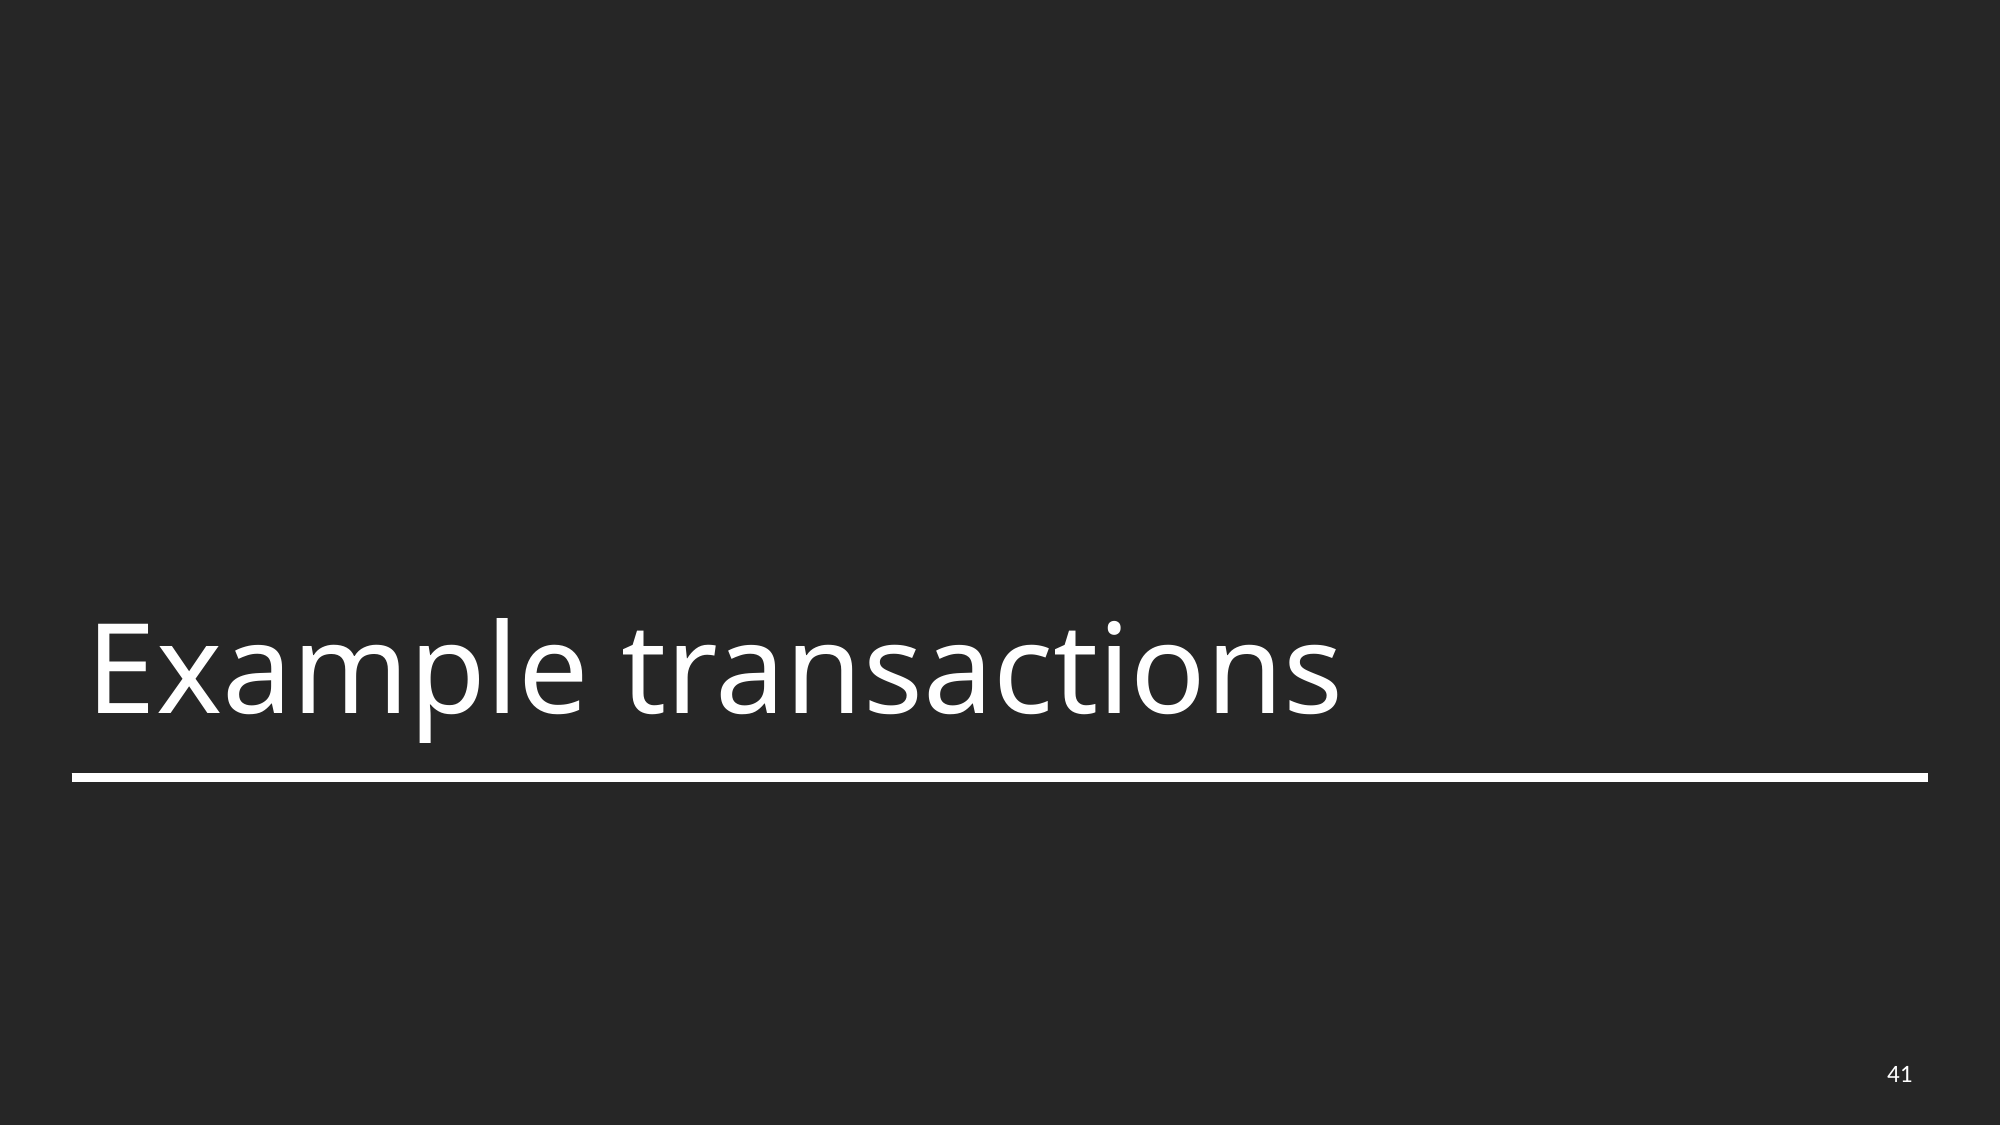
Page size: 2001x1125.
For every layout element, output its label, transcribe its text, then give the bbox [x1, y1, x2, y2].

title Example transactions [71, 280, 1928, 749]
slide_number 41 [1767, 1042, 1928, 1103]
